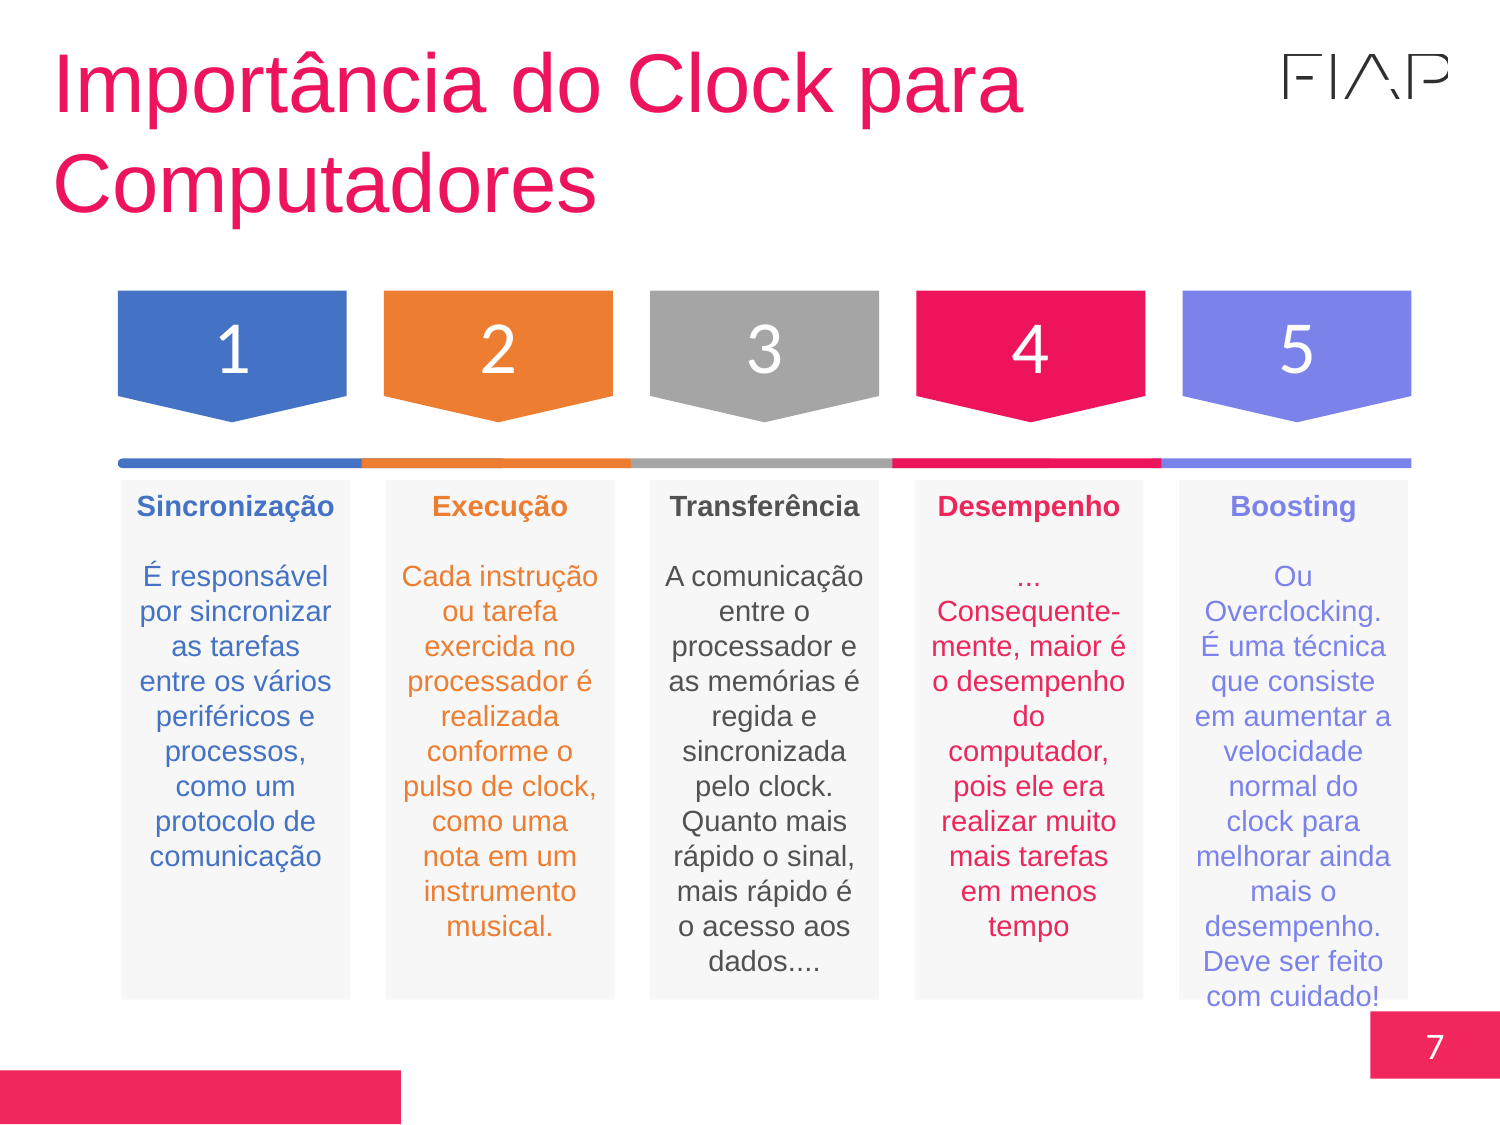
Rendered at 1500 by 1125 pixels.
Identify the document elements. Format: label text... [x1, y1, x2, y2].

text_box 2 [383, 290, 613, 423]
text_box [892, 458, 1162, 469]
text_box Importância do Clock para Computadores [37, 21, 1075, 237]
picture [1284, 54, 1448, 99]
text_box 4 [916, 290, 1146, 423]
text_box [1162, 458, 1412, 469]
text_box 3 [650, 290, 880, 423]
text_box Transferência A comunicação entre o processador e as memórias é regida e sincronizada pelo clock. Quanto mais rápido o sinal, mais rápido é o acesso aos dados.... [650, 480, 879, 1000]
text_box Desempenho ... Consequente-mente, maior é o desempenho do computador, pois ele era realizar muito mais tarefas em menos tempo [914, 480, 1144, 1000]
text_box Boosting Ou Overclocking. É uma técnica que consiste em aumentar a velocidade normal do clock para melhorar ainda mais o desempenho. Deve ser feito com cuidado! [1179, 480, 1408, 1000]
text_box 1 [117, 290, 347, 423]
text_box [630, 458, 892, 469]
text_box Sincronização É responsável por sincronizar as tarefas entre os vários periféricos e processos, como um protocolo de comunicação [121, 480, 351, 1000]
text_box [361, 458, 630, 469]
text_box 5 [1182, 290, 1412, 423]
text_box [117, 458, 361, 469]
text_box Execução Cada instrução ou tarefa exercida no processador é realizada conforme o pulso de clock, como uma nota em um instrumento musical. [385, 480, 615, 1000]
